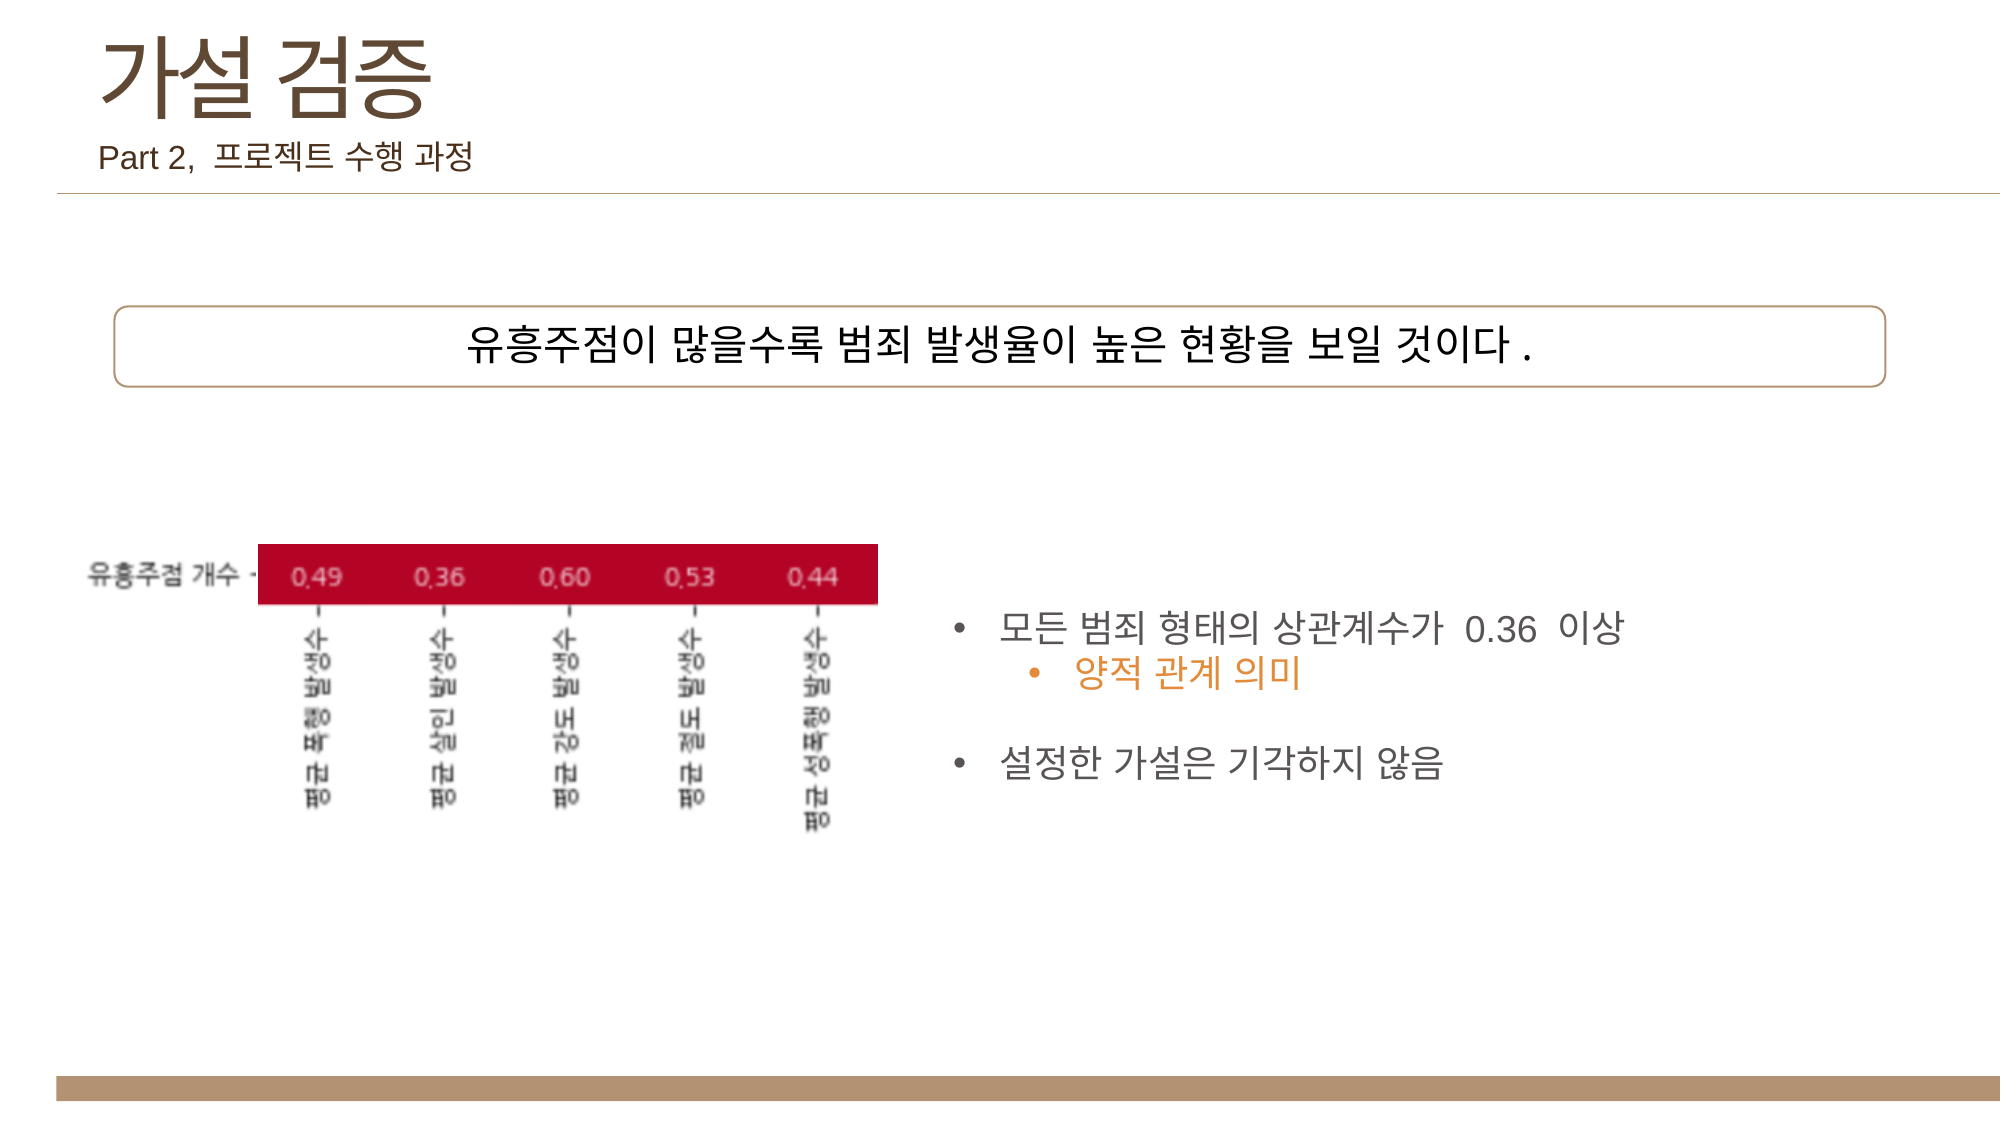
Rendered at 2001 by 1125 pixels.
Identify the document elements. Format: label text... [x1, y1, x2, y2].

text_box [114, 306, 1886, 387]
text_box [55, 1075, 2000, 1102]
picture [258, 544, 878, 848]
picture [83, 554, 256, 594]
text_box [69, 13, 501, 185]
text_box 모든 범죄 형태의 상관계수가 0.36 이상 양적 관계 의미 설정한 가설은 기각하지 않음 [938, 597, 1886, 792]
